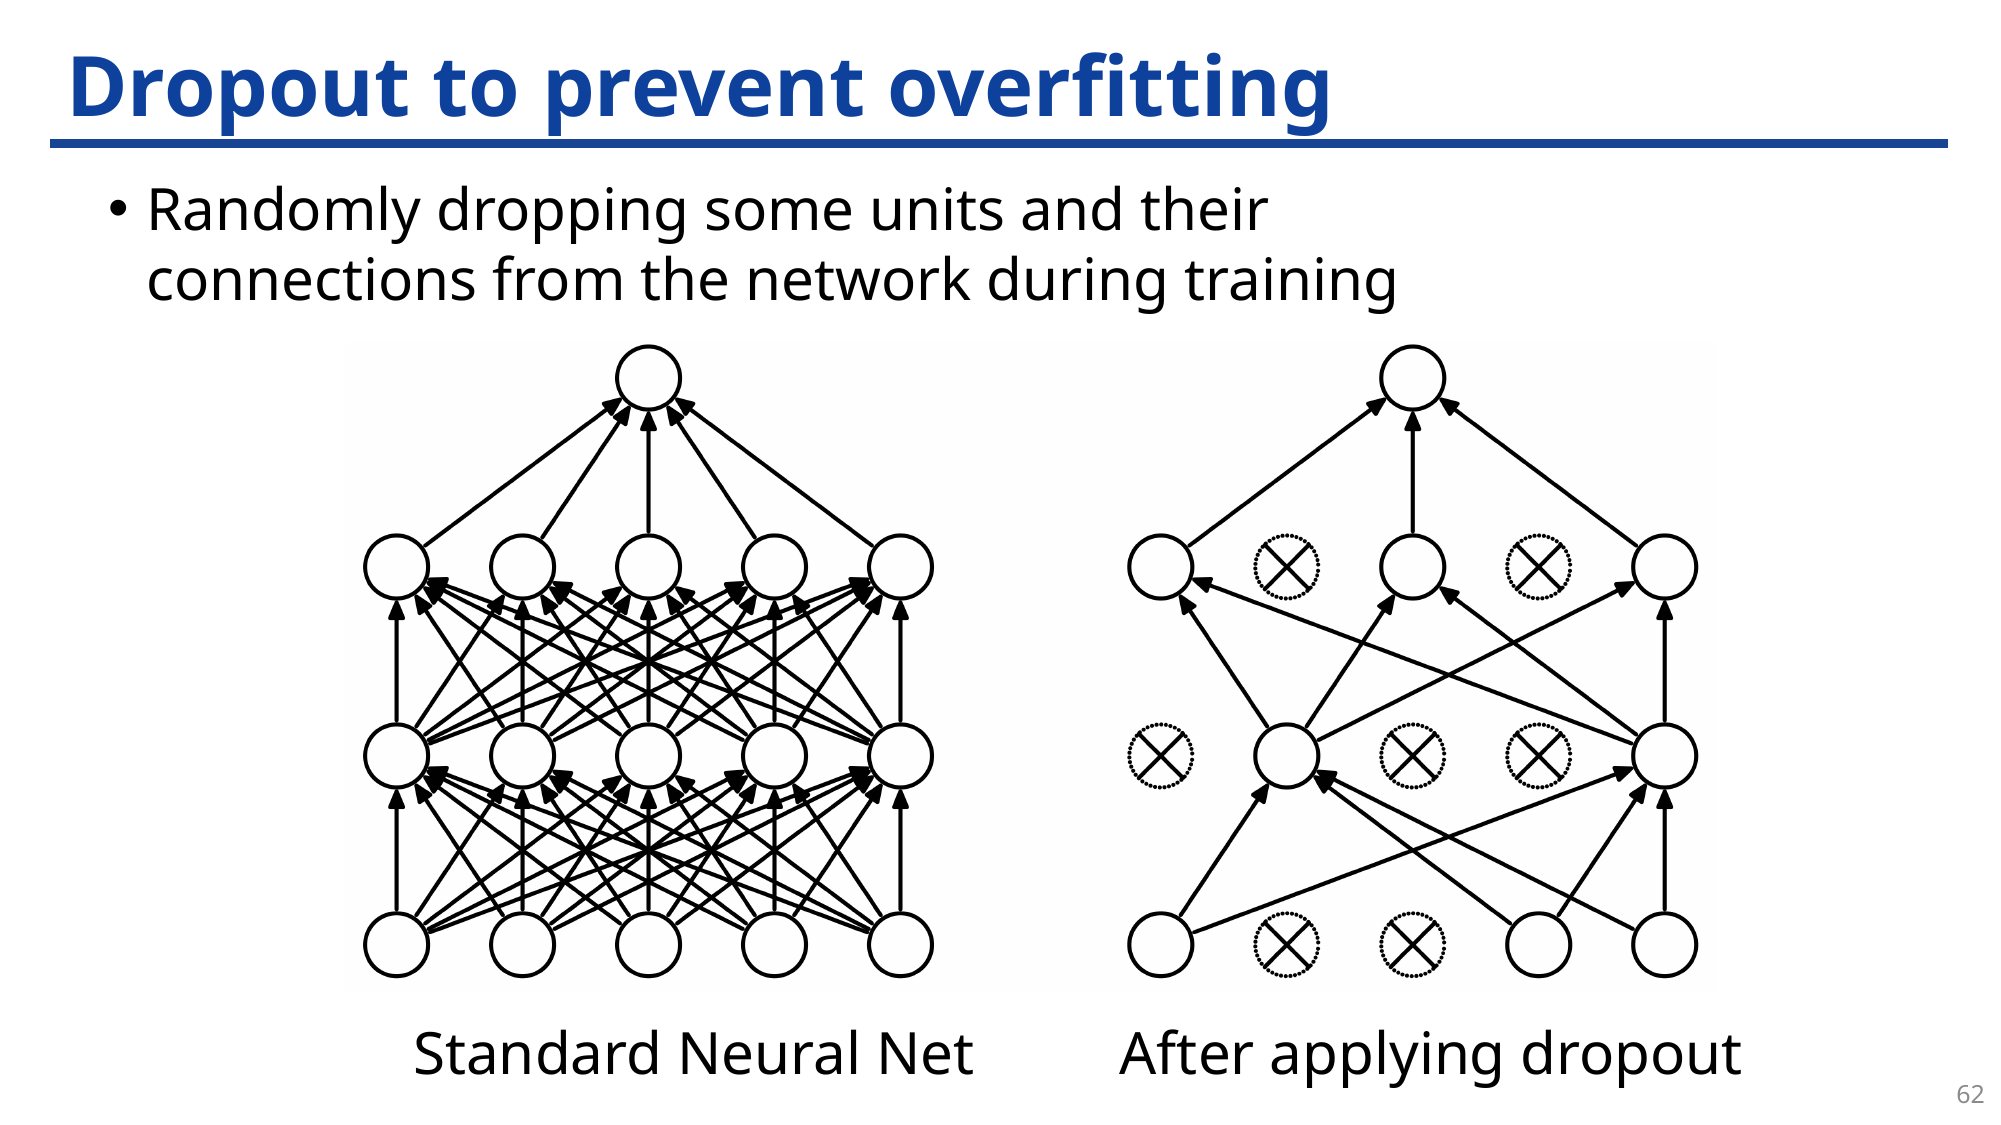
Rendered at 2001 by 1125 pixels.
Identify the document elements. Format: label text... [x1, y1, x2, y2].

slide_number 62 [1899, 1065, 2000, 1125]
list Randomly dropping some units and their connections from the network during training [93, 164, 1503, 342]
title Dropout to prevent overfitting [51, 39, 1947, 140]
text_box Standard Neural Net After applying dropout [398, 1009, 1791, 1094]
picture [345, 341, 1716, 993]
